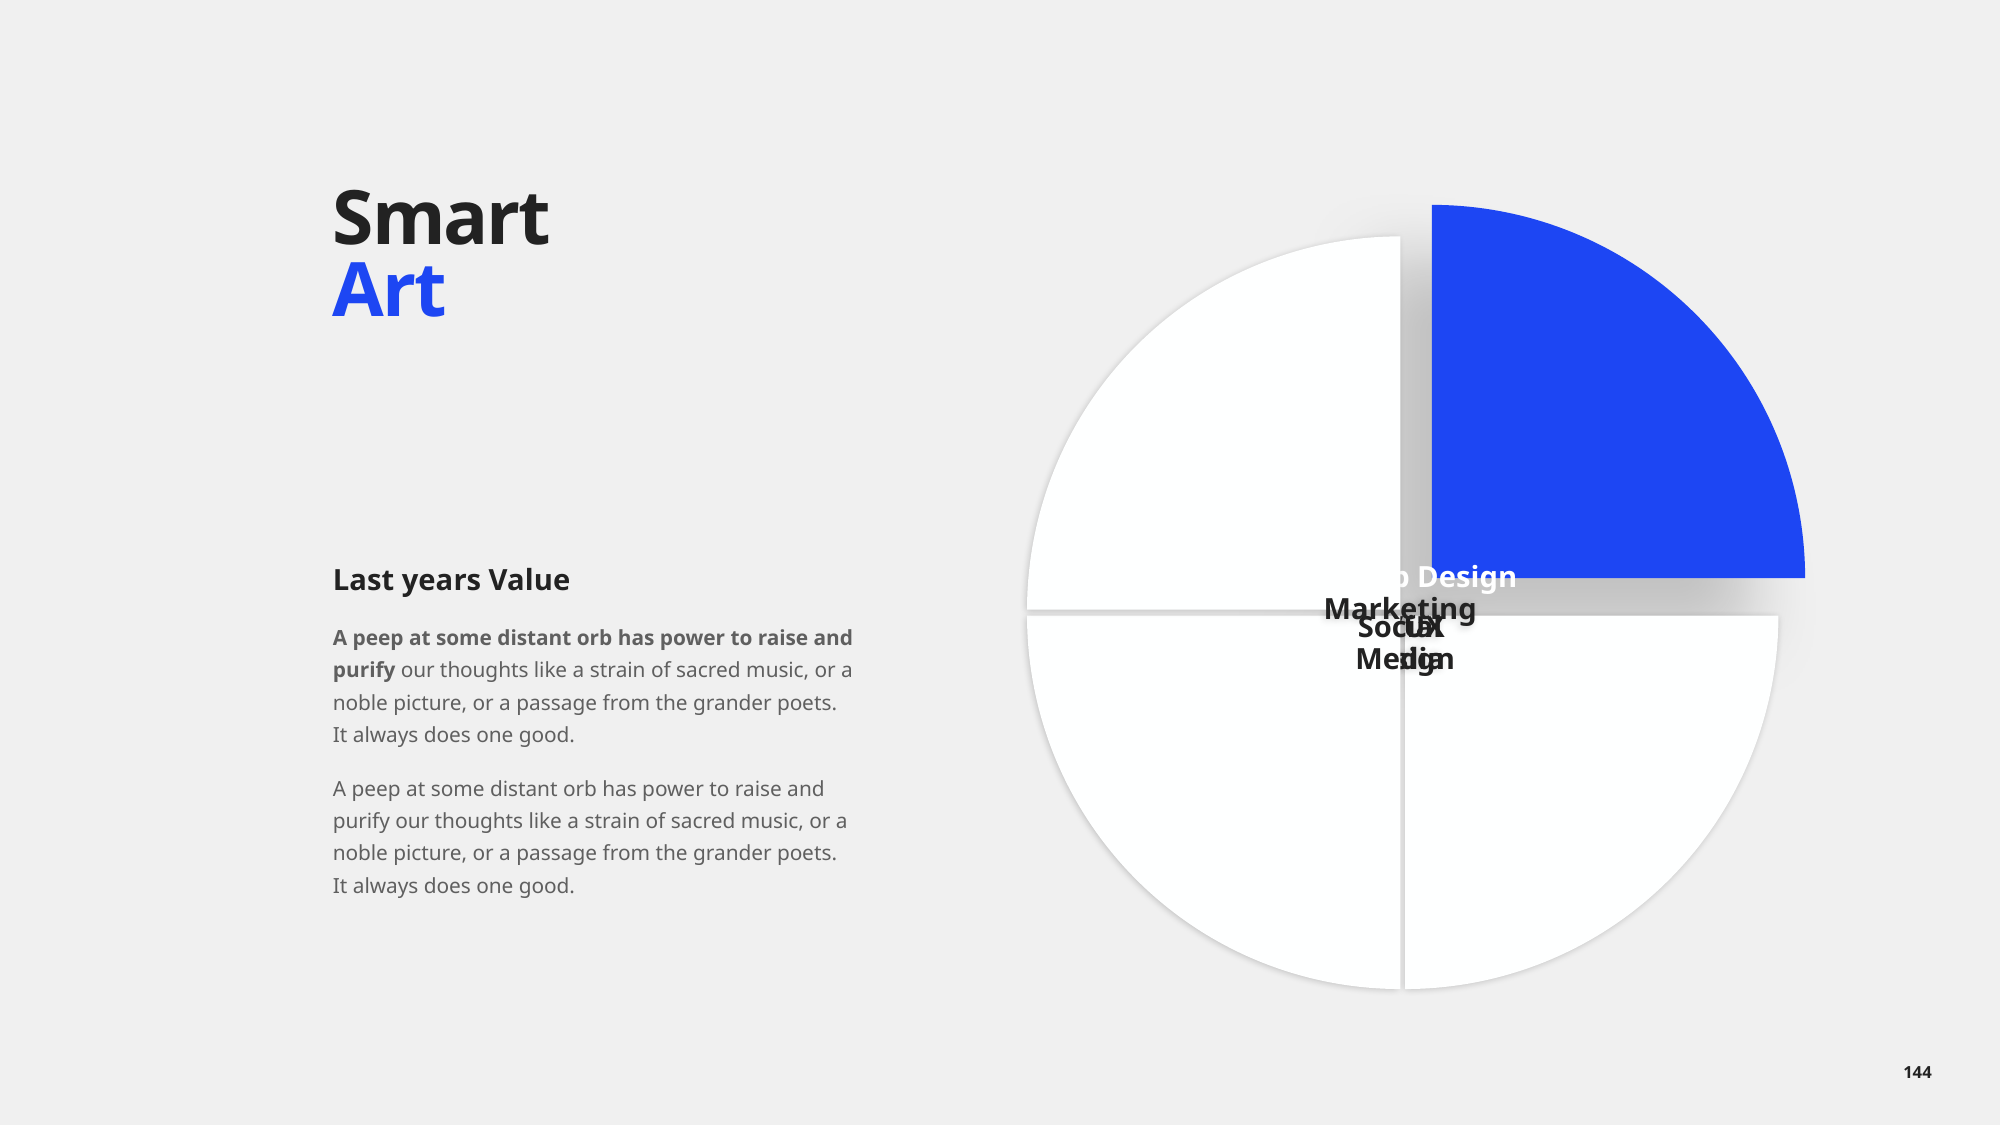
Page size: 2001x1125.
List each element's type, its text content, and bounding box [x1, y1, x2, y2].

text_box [963, 149, 1869, 1039]
title Smart Art [332, 155, 963, 361]
text_box Last years Value A peep at some distant orb has power to raise and purify our thoughts like a strain of sacred music, or a noble picture, or a passage from the grander poets. It always does one good. A peep at some distant orb has power to raise and purify our thoughts like a strain of sacred music, or a noble picture, or a passage from the grander poets. It always does one good. [332, 545, 892, 904]
